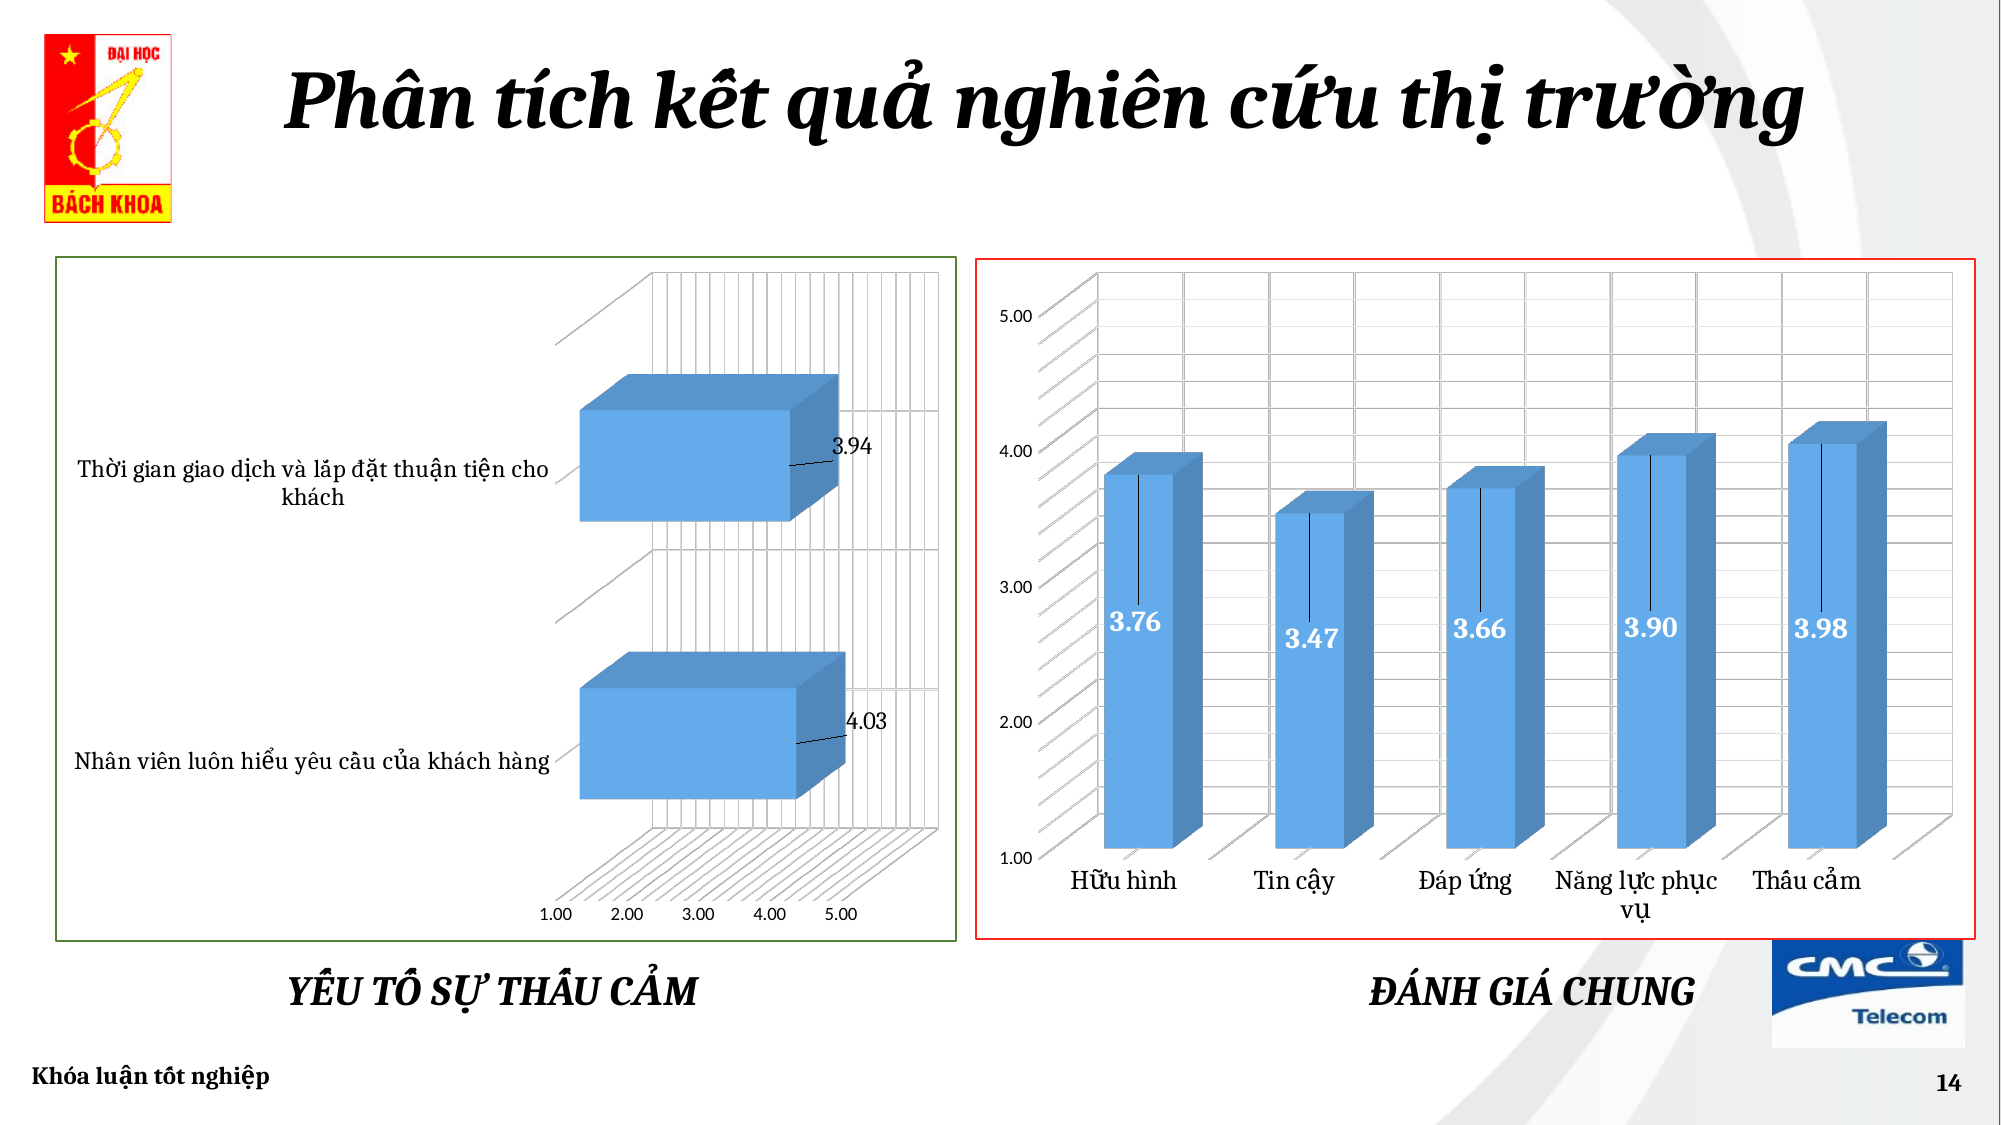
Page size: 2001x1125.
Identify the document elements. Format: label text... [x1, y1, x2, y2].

slide_number 14 [1527, 1051, 1978, 1111]
chart [55, 255, 958, 942]
text_box Phân tích kết quả nghiên cứu thị trường [269, 37, 1821, 153]
chart [974, 257, 1977, 940]
text_box YẾU TỐ SỰ THẤU CẢM [272, 956, 713, 1022]
picture [0, 0, 2001, 1125]
text_box ĐÁNH GIÁ CHUNG [1354, 956, 1710, 1022]
slide_number Khóa luận tốt nghiệp [16, 1044, 467, 1105]
